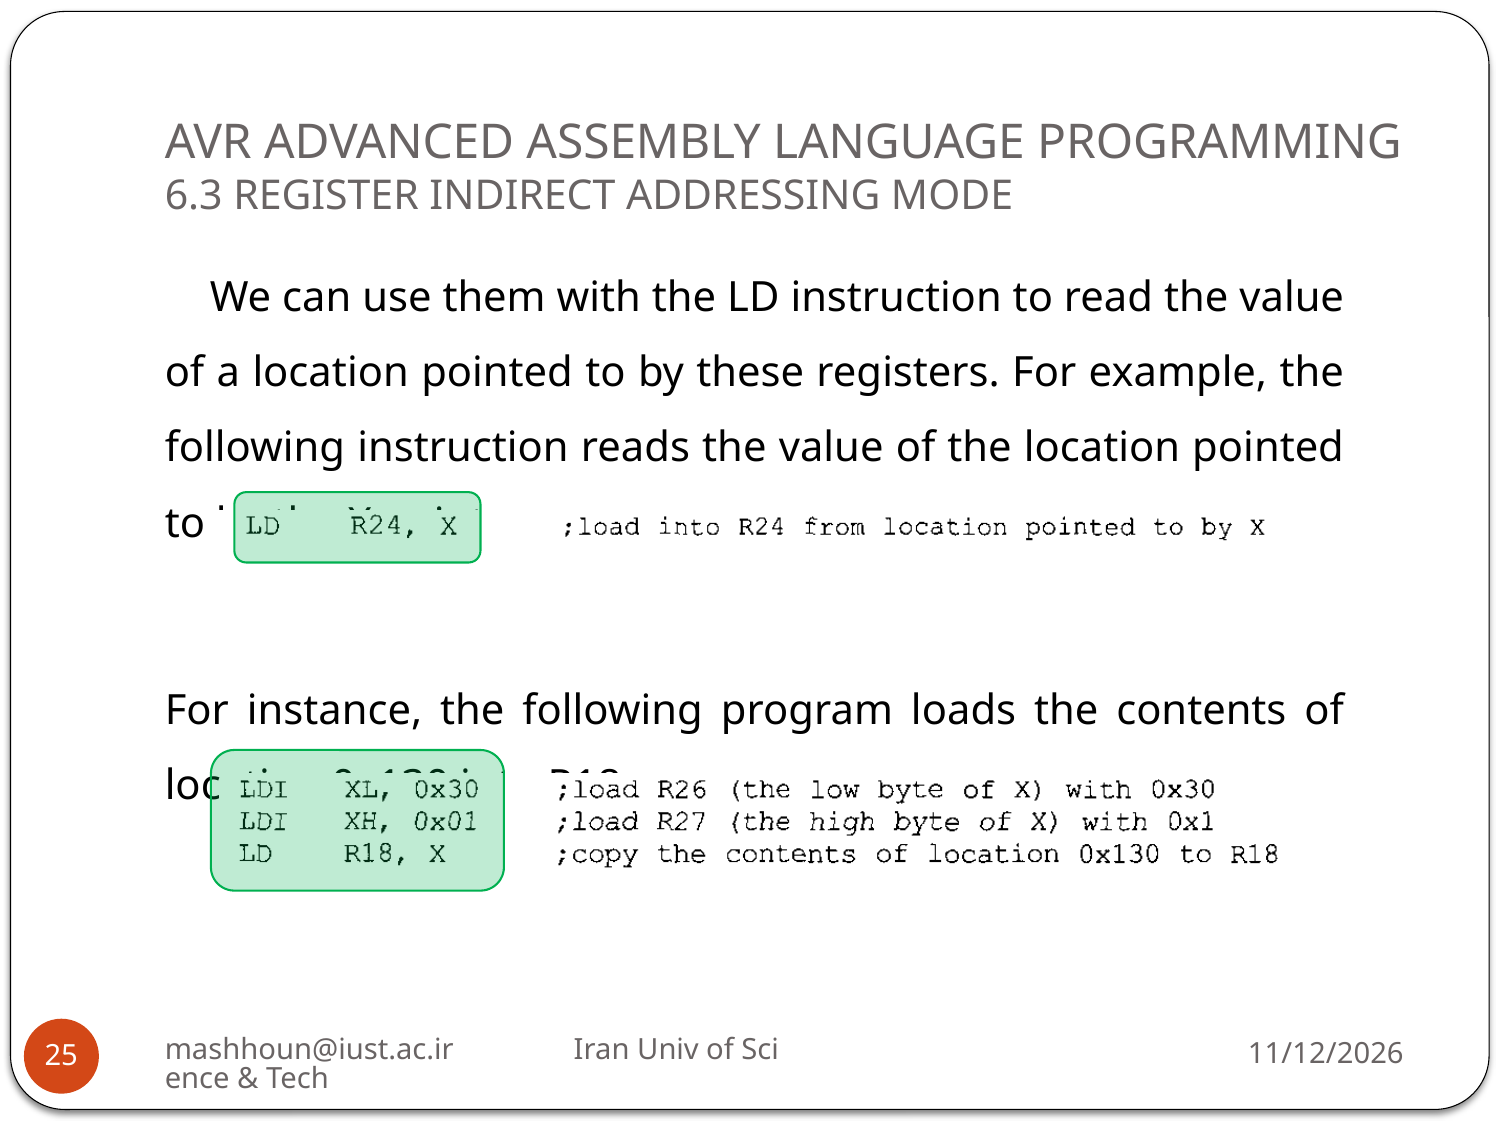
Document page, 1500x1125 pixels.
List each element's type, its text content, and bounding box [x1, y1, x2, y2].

text_box [233, 491, 482, 509]
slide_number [1012, 1015, 1419, 1094]
title AVR ADVANCED ASSEMBLY LANGUAGE PROGRAMMING 6.3 REGISTER INDIRECT ADDRESSING MODE [150, 45, 1425, 233]
picture [222, 773, 1286, 878]
text_box [209, 748, 505, 892]
footer mashhoun@iust.ac.ir Iran Univ of Science & Tech [150, 1012, 800, 1088]
picture [214, 510, 1278, 552]
slide_number 25 [23, 1018, 99, 1094]
list We can use them with the LD instruction to read the value of a location pointed to by these registers. For example, the following instruction reads the value of the location pointed to by the X pointer. For instance, the following program loads the contents of location 0x130 into R18: [150, 237, 1360, 988]
text_box [236, 559, 479, 564]
